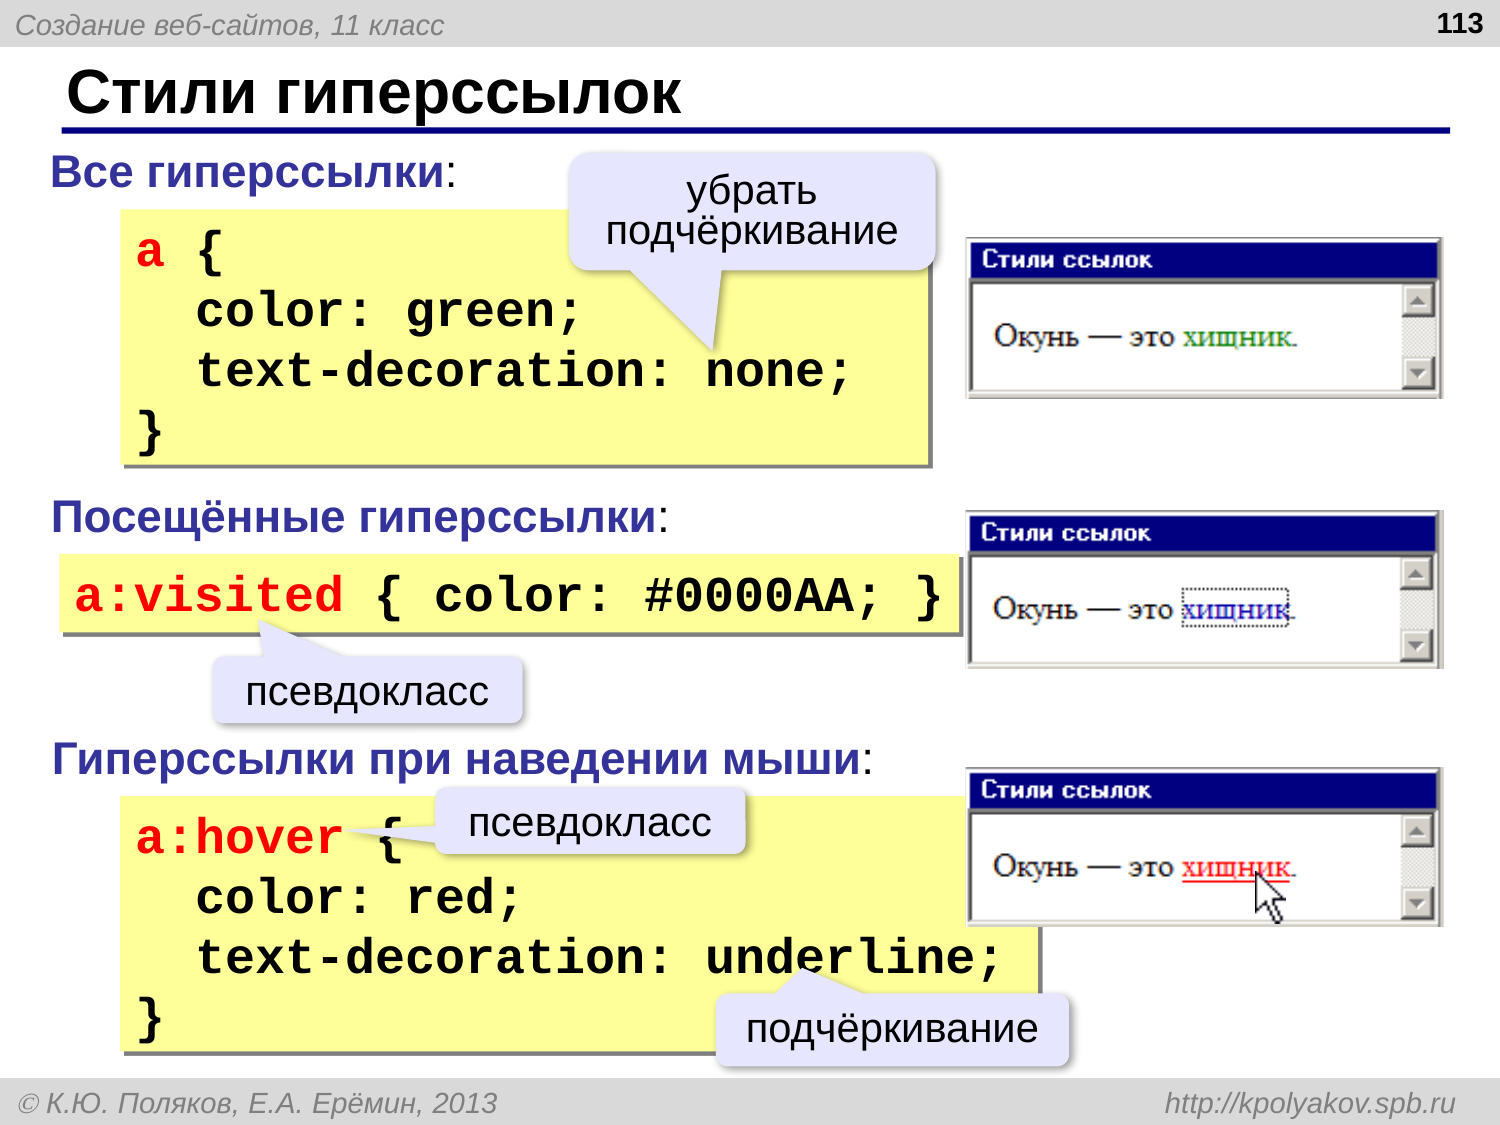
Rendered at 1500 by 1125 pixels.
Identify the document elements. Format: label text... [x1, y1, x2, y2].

text_box FileZilla (filezilla-project.org) [346, 796, 755, 861]
text_box a { color: green; text-decoration: none; } [120, 209, 929, 465]
text_box подчёркивание [715, 967, 1070, 1067]
text_box псевдокласс [339, 787, 746, 854]
text_box Посещённые гиперссылки: [36, 479, 745, 549]
text_box Все гиперссылки: [35, 134, 533, 205]
slide_number 113 [1148, 1, 1500, 75]
title Стили гиперссылок [51, 49, 1425, 127]
picture [965, 510, 1444, 669]
text_box убрать подчёркивание [568, 152, 936, 352]
text_box псевдокласс [212, 619, 523, 724]
text_box a:visited { color: #0000AA; } [59, 553, 960, 633]
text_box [965, 767, 1444, 927]
picture [965, 237, 1444, 399]
text_box Гиперссылки при наведении мыши: [37, 721, 949, 792]
text_box a:hover { color: red; text-decoration: underline; } [120, 796, 1038, 1052]
